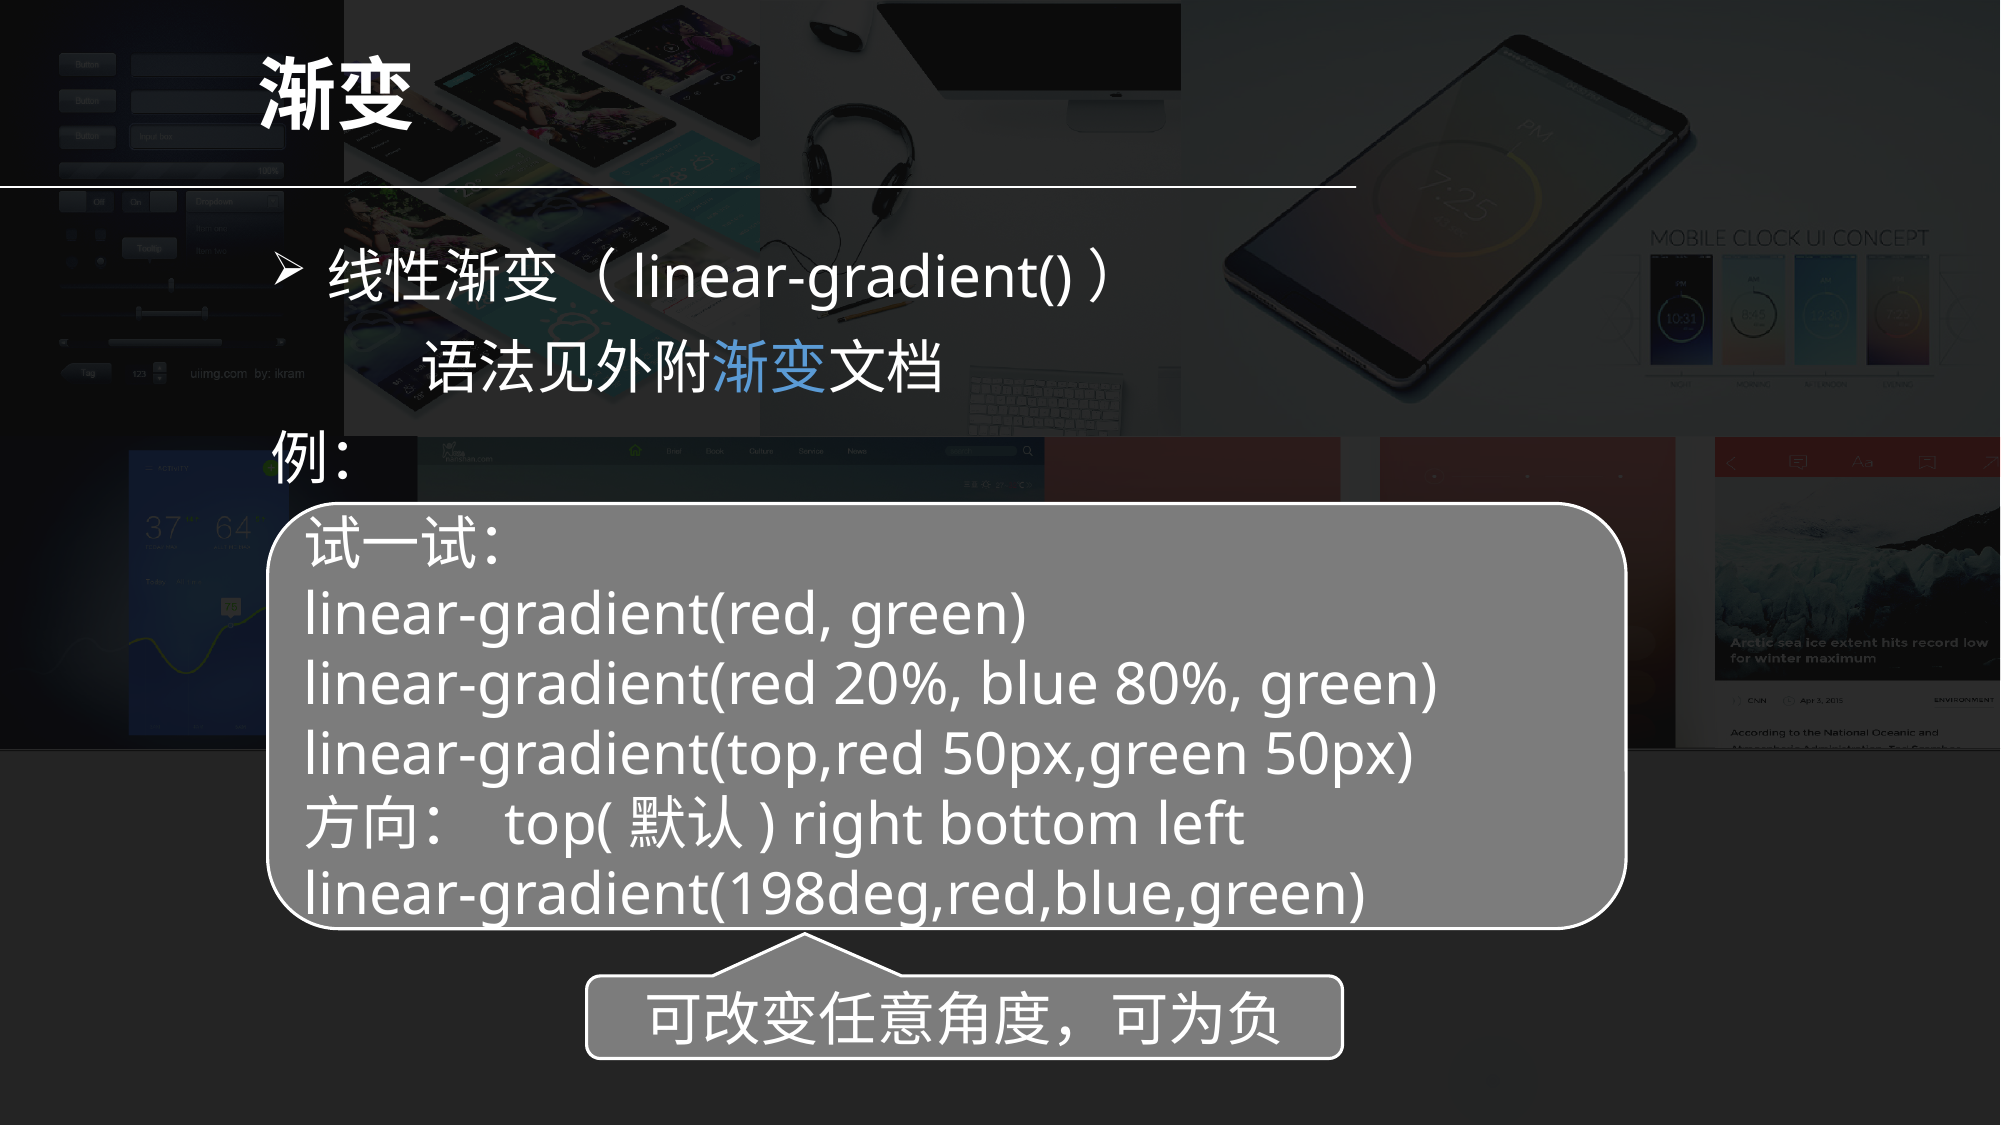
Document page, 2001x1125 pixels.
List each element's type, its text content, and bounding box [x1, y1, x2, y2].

text_box 可改变任意角度，可为负 [585, 932, 1345, 1061]
text_box 试一试： linear-gradient(red, green) linear-gradient(red 20%, blue 80%, green) linear-gradient(top,red 50px,green 50px) 方向： top(默认) right bottom left linear-gradient(198deg,red,blue,green) [266, 501, 1628, 931]
list 渐变 [242, 36, 1350, 187]
list 线性渐变（linear-gradient()） 语法见外附渐变文档 例： [255, 231, 1558, 769]
